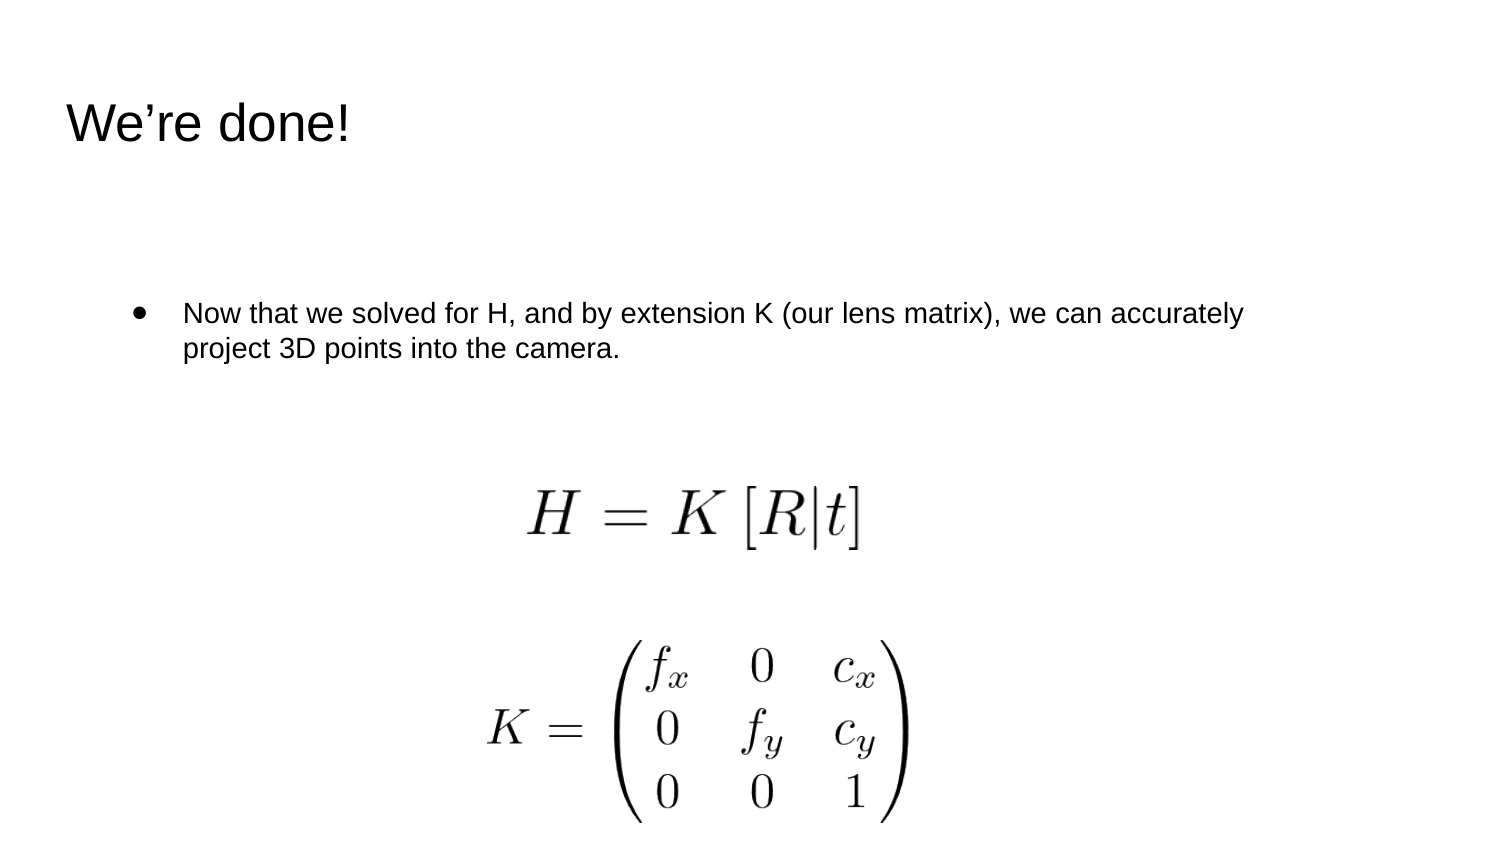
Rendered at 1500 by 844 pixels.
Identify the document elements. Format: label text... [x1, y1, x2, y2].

title We’re done! [51, 72, 1449, 167]
picture [486, 640, 909, 823]
text_box Now that we solved for H, and by extension K (our lens matrix), we can accurately project 3D points into the camera. [93, 278, 1293, 652]
picture [525, 485, 860, 551]
